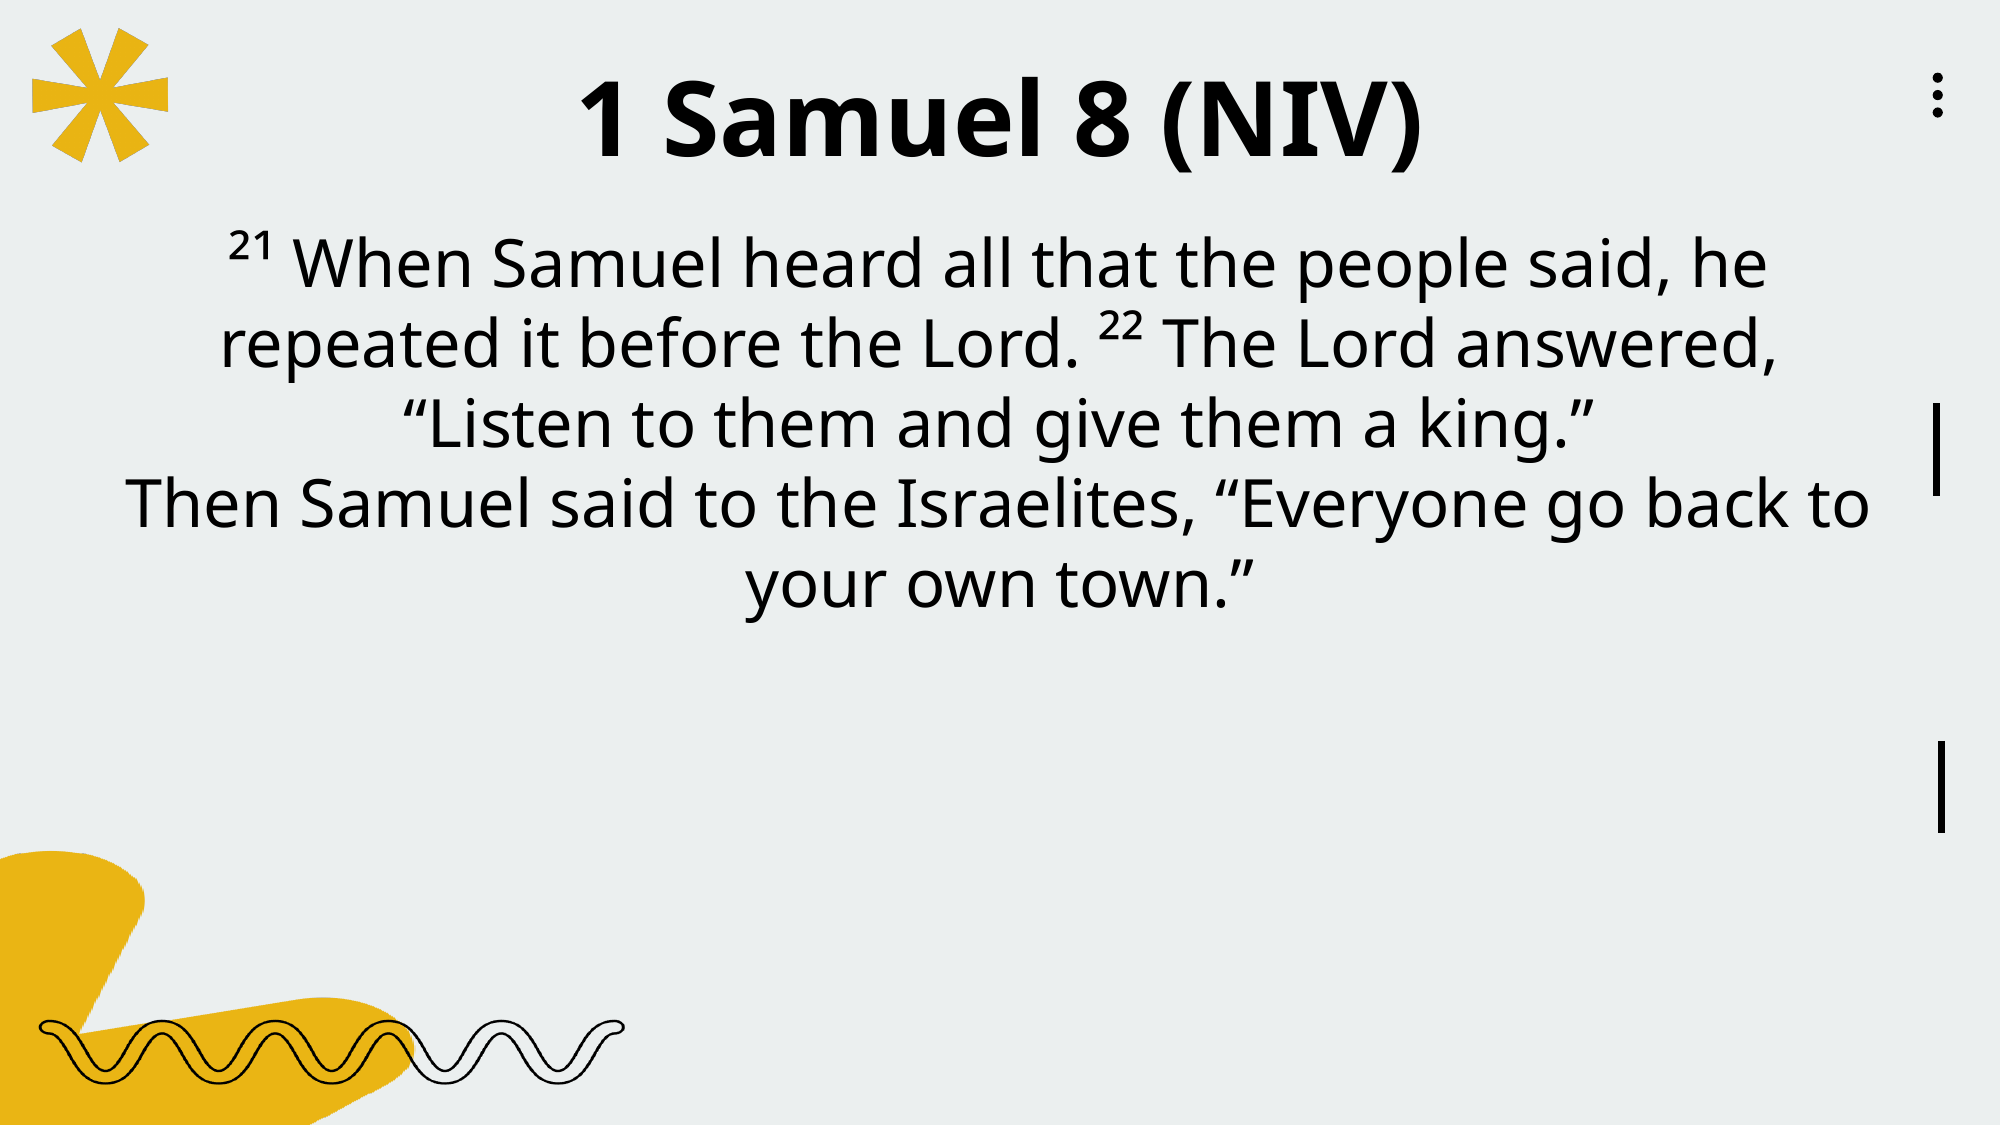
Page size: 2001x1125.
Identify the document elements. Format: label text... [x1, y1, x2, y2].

text_box ²¹ When Samuel heard all that the people said, he repeated it before the Lord. ²² The Lord answered, “Listen to them and give them a king.” Then Samuel said to the Israelites, “Everyone go back to your own town.” [99, 213, 1900, 629]
picture [0, 758, 649, 1125]
text_box 1 Samuel 8 (NIV) [99, 44, 1900, 185]
picture [1, 0, 154, 194]
